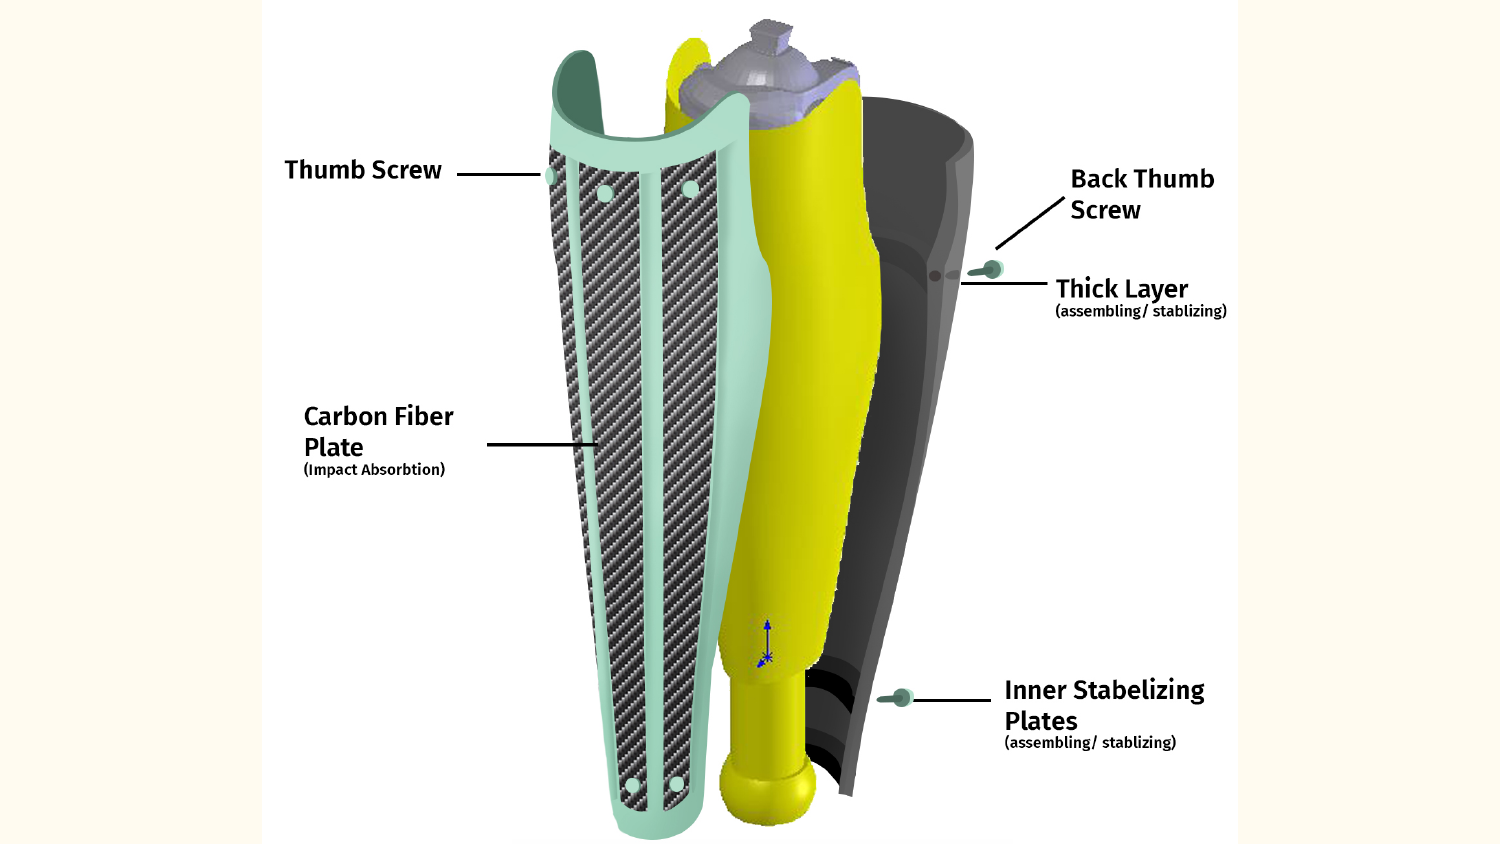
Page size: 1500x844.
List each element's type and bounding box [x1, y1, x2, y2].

picture [262, 0, 1238, 844]
